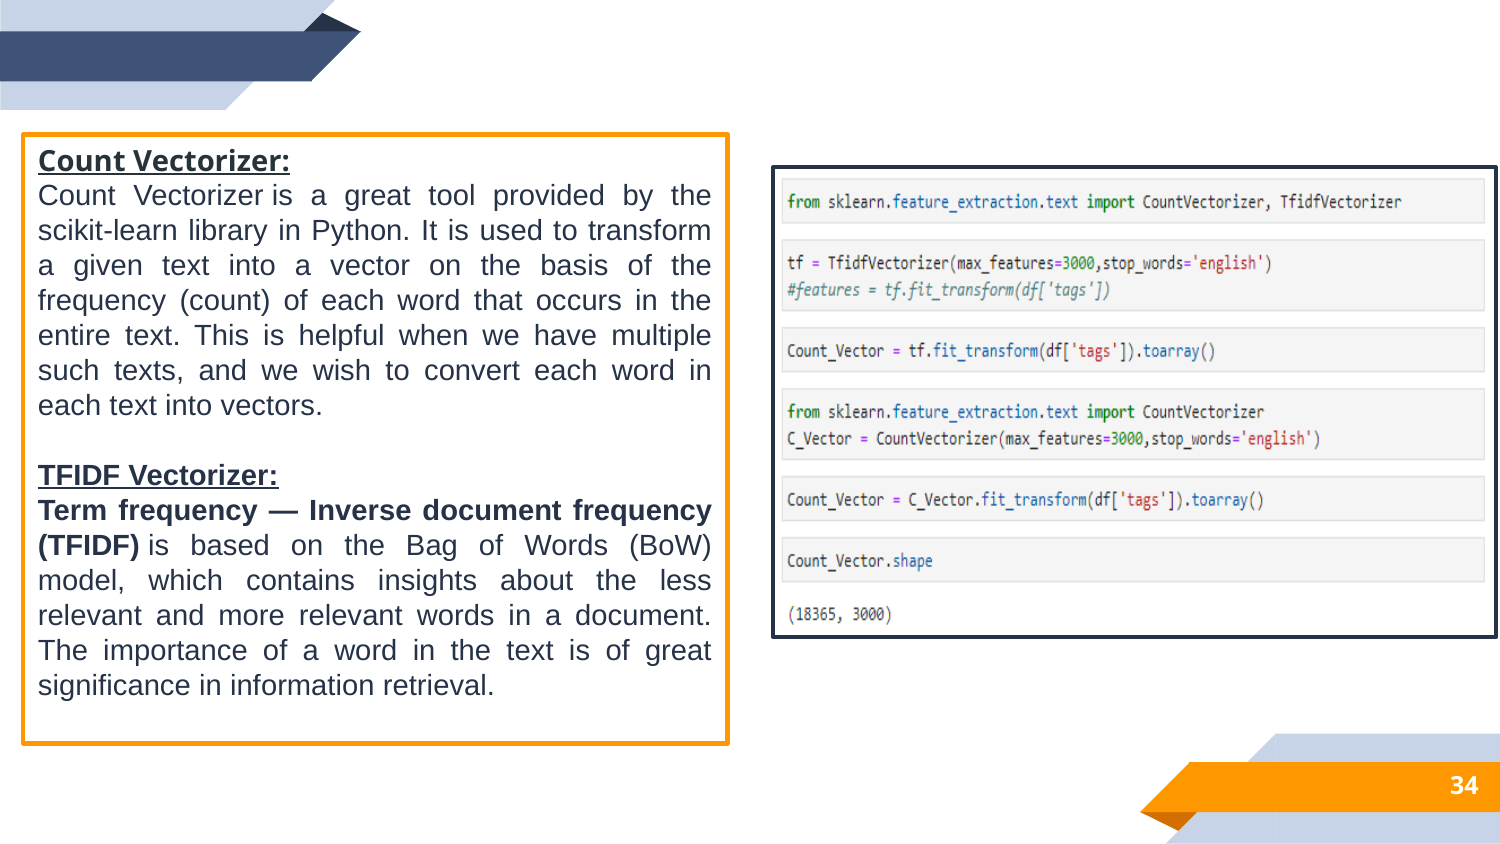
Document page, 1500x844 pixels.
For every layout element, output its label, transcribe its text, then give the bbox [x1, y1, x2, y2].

slide_number 34 [1249, 760, 1494, 813]
picture [774, 169, 1494, 636]
text_box Count Vectorizer: Count Vectorizer is a great tool provided by the scikit-learn library in Python. It is used to transform a given text into a vector on the basis of the frequency (count) of each word that occurs in the entire text. This is helpful when we have multiple such texts, and we wish to convert each word in each text into vectors. TFIDF Vectorizer: Term frequency — Inverse document frequency (TFIDF) is based on the Bag of Words (BoW) model, which contains insights about the less relevant and more relevant words in a document. The importance of a word in the text is of great significance in information retrieval. [21, 132, 730, 746]
